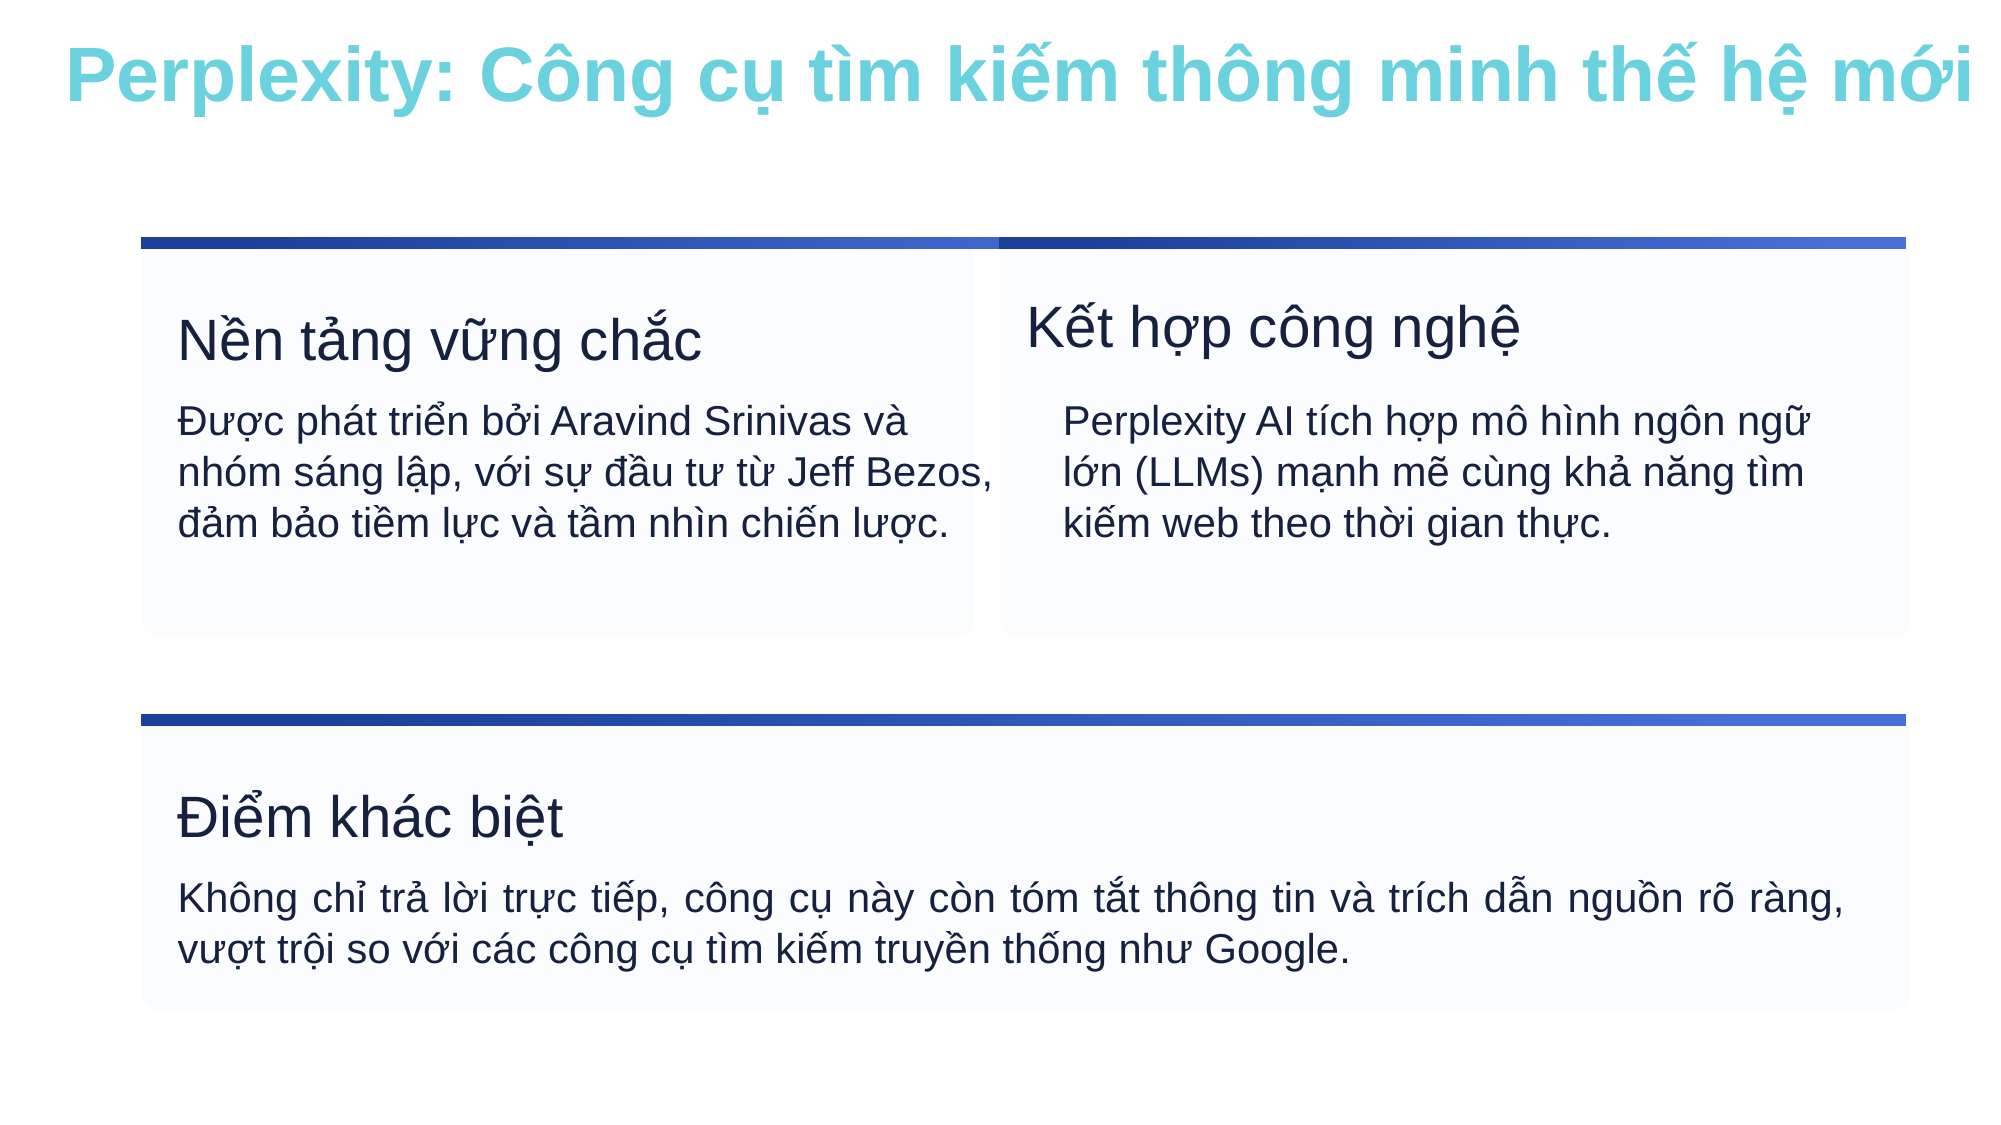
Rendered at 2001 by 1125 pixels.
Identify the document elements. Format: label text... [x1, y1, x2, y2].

picture [141, 669, 1911, 767]
text_box Nền tảng vững chắc [177, 322, 910, 373]
text_box Perplexity AI tích hợp mô hình ngôn ngữ lớn (LLMs) mạnh mẽ cùng khả năng tìm kiếm web theo thời gian thực. [1062, 392, 1817, 601]
text_box Được phát triển bởi Aravind Srinivas và nhóm sáng lập, với sự đầu tư từ Jeff Bezos, đảm bảo tiềm lực và tầm nhìn chiến lược. [177, 392, 999, 601]
text_box Kết hợp công nghệ [1026, 309, 1623, 360]
text_box [999, 253, 1911, 637]
text_box Perplexity: Công cụ tìm kiếm thông minh thế hệ mới [43, 16, 2000, 212]
picture [141, 237, 1911, 253]
text_box Điểm khác biệt [177, 799, 743, 850]
text_box Không chỉ trả lời trực tiếp, công cụ này còn tóm tắt thông tin và trích dẫn nguồn rõ ràng, vượt trội so với các công cụ tìm kiếm truyền thống như Google. [177, 869, 1846, 974]
text_box [141, 730, 1911, 1010]
text_box [141, 253, 974, 637]
